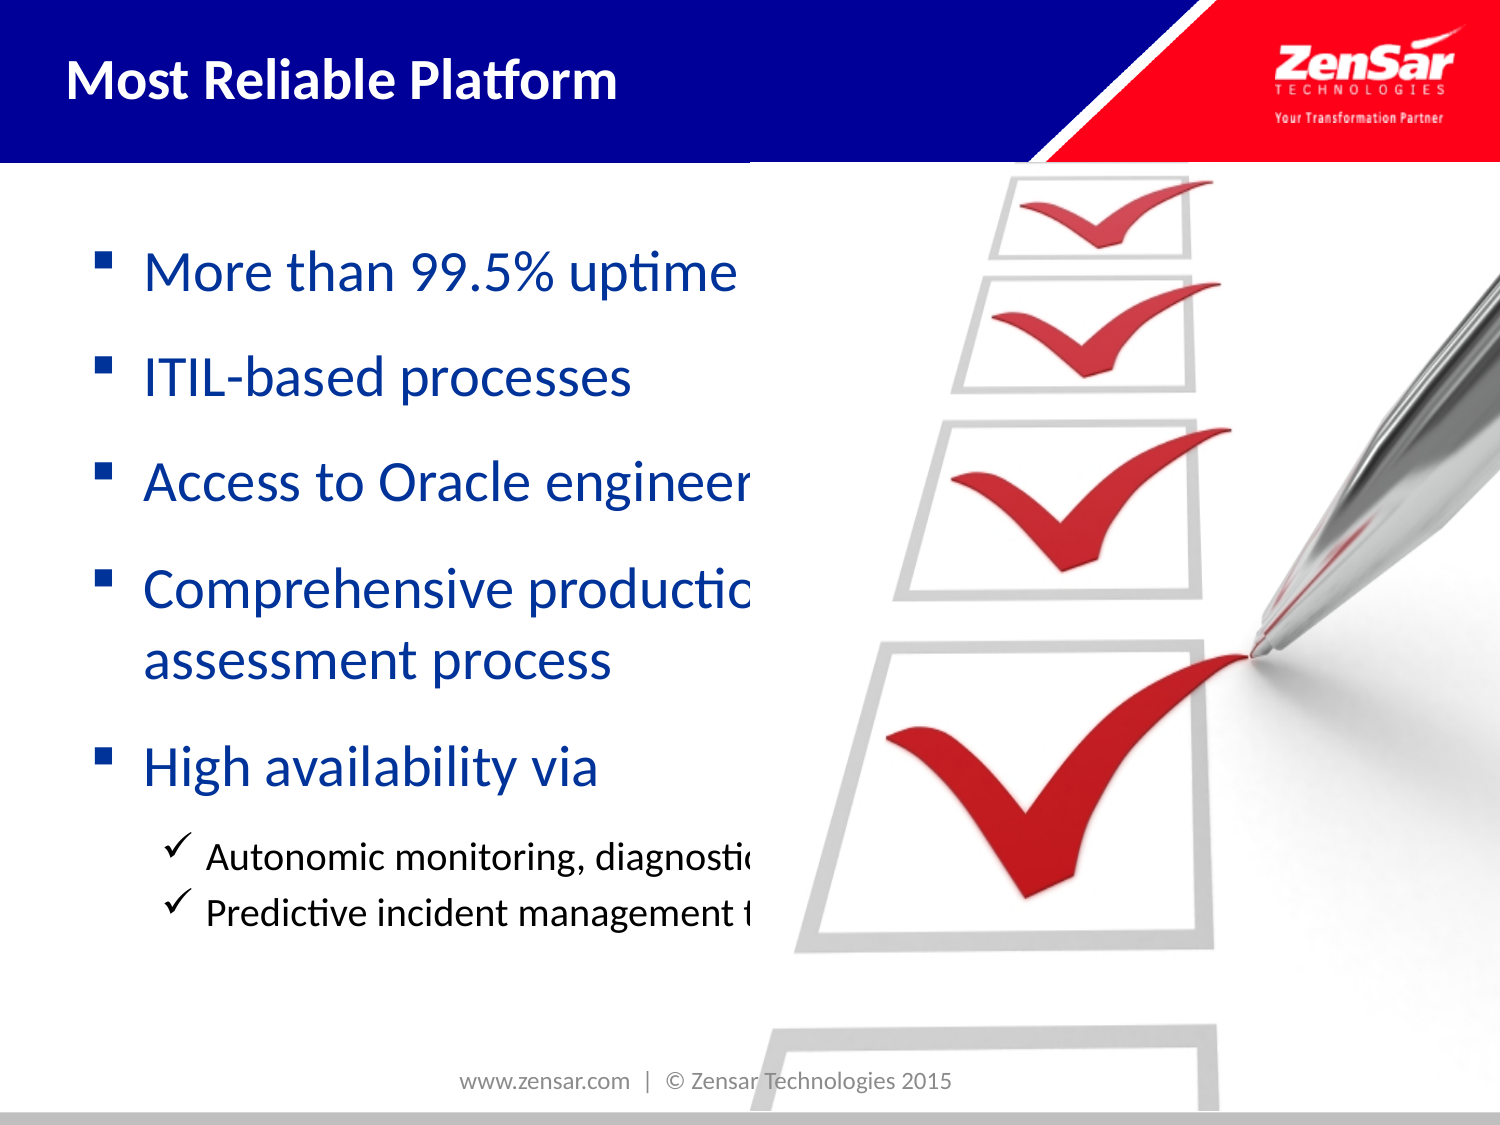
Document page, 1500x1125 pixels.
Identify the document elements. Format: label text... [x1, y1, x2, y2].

list More than 99.5% uptime ITIL-based processes Access to Oracle engineers Comprehensive production assessment process High availability via Autonomic monitoring, diagnostics Predictive incident management tool [75, 224, 744, 950]
title Most Reliable Platform [50, 19, 988, 133]
footer www.zensar.com | © Zensar Technologies 2015 [387, 1050, 744, 1110]
picture [0, 0, 1500, 1125]
